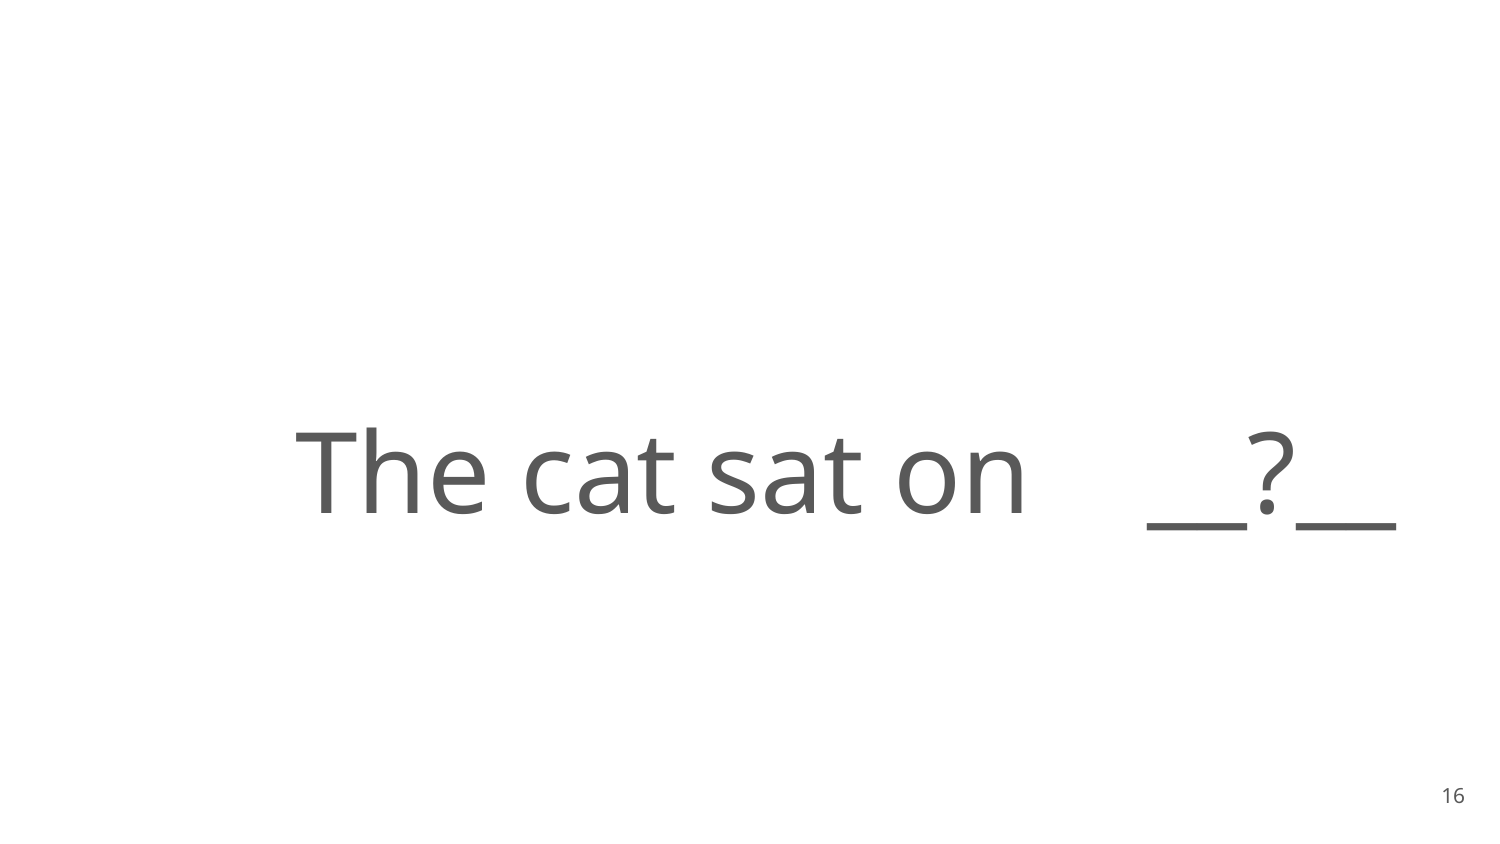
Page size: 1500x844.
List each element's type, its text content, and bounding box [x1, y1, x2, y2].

list The cat sat on __?__ [46, 365, 1454, 760]
slide_number 16 [1389, 764, 1480, 830]
